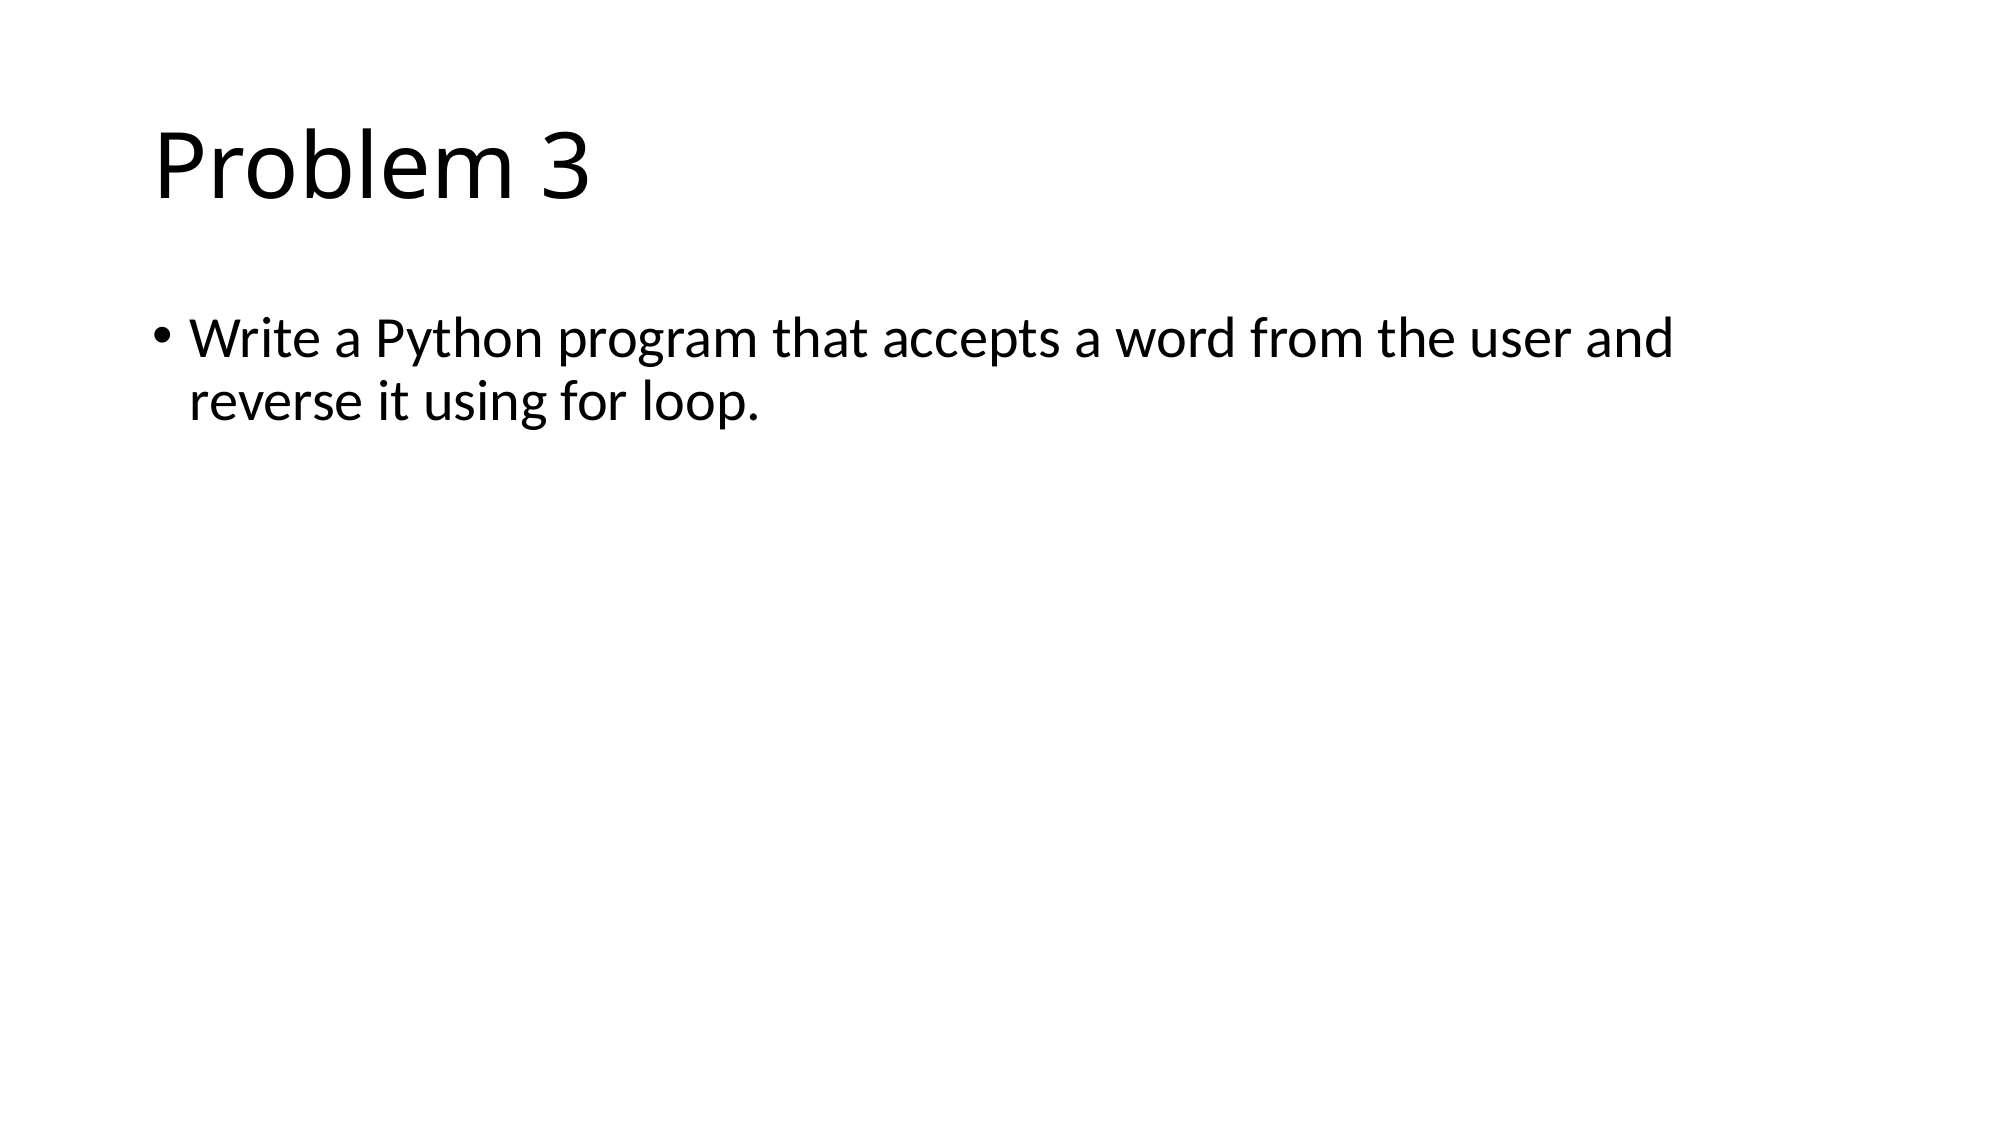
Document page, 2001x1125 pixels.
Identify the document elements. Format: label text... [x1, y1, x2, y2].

title Problem 3 [137, 59, 1863, 278]
list Write a Python program that accepts a word from the user and reverse it using for loop. [137, 299, 1863, 1014]
